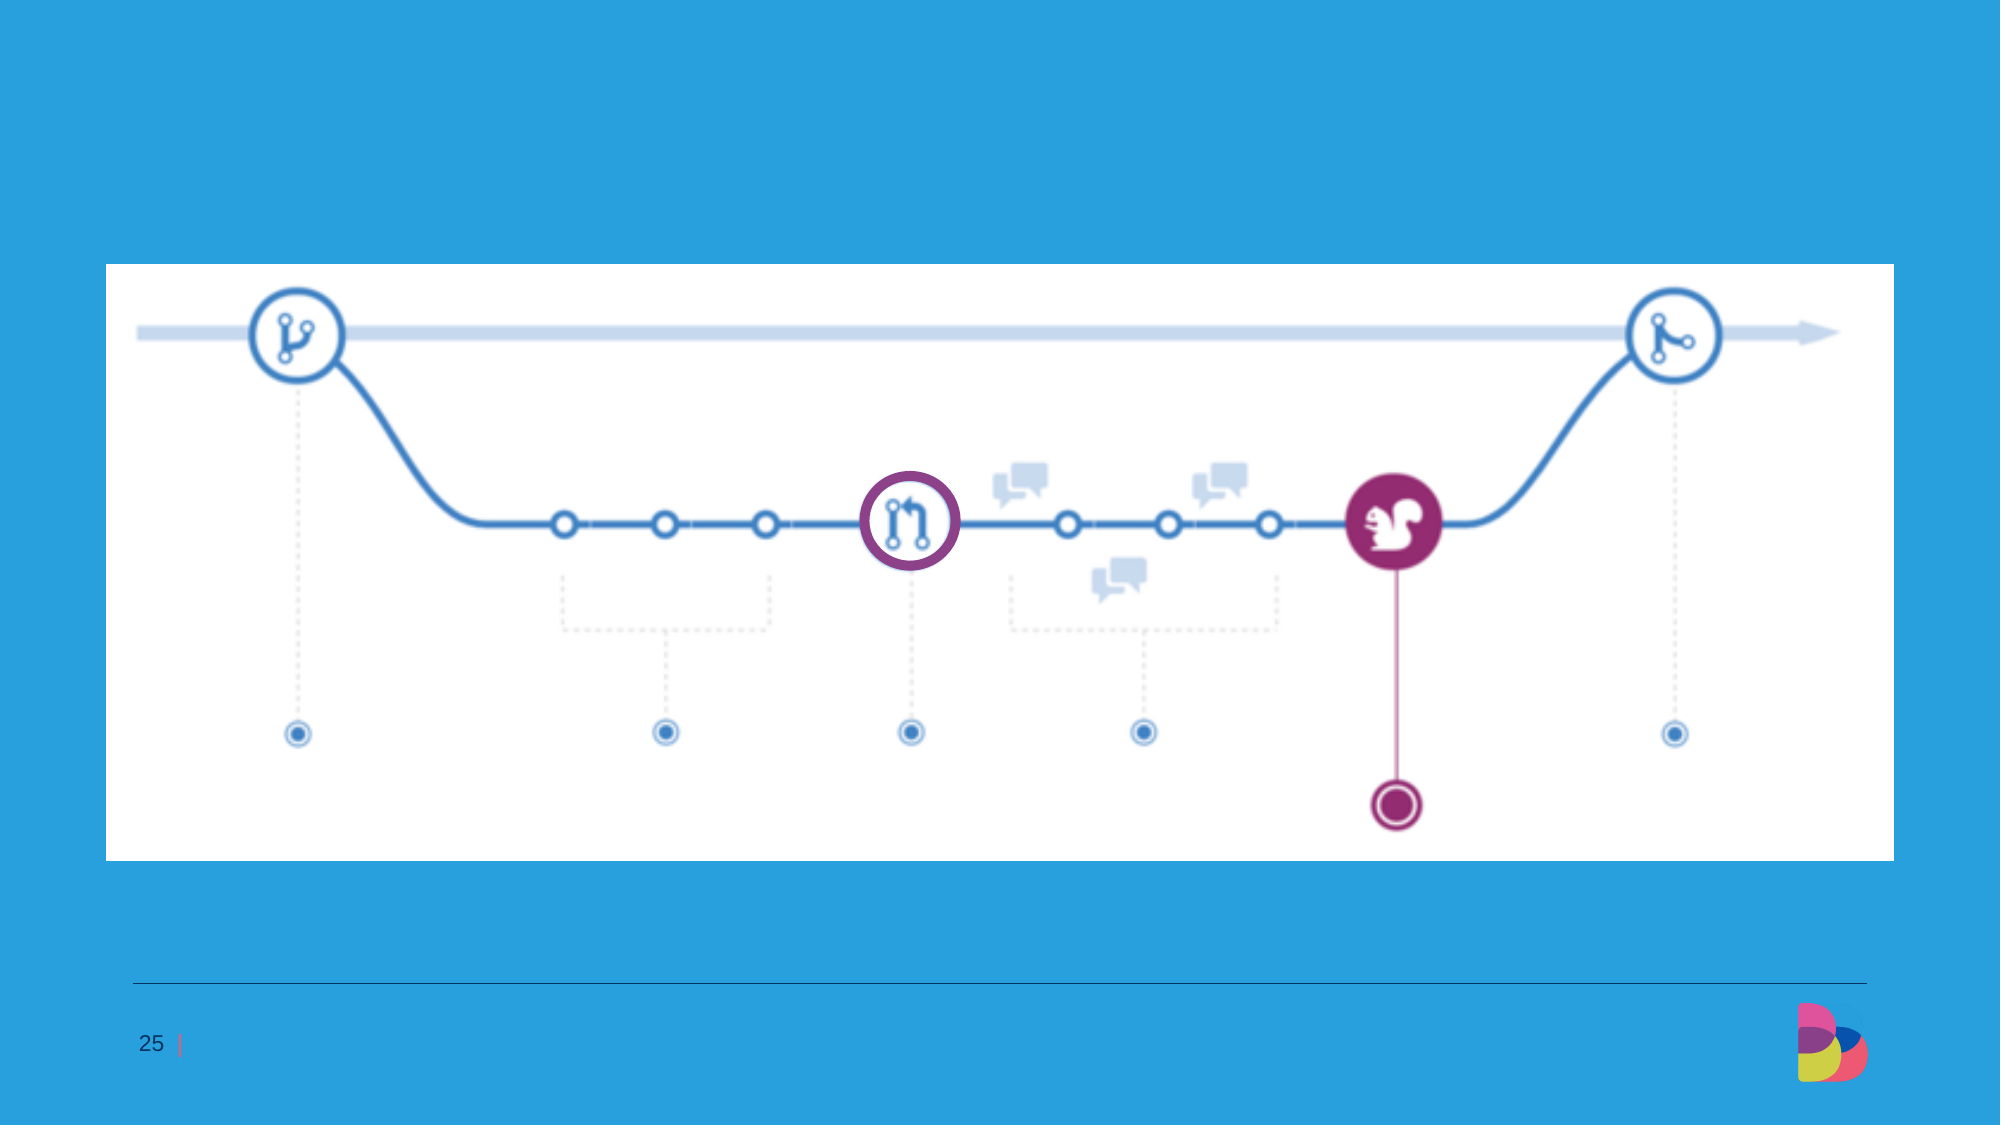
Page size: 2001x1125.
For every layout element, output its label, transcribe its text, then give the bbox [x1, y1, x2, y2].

picture [1798, 1003, 1868, 1082]
slide_number 25 [91, 1012, 180, 1073]
picture [106, 264, 1894, 861]
